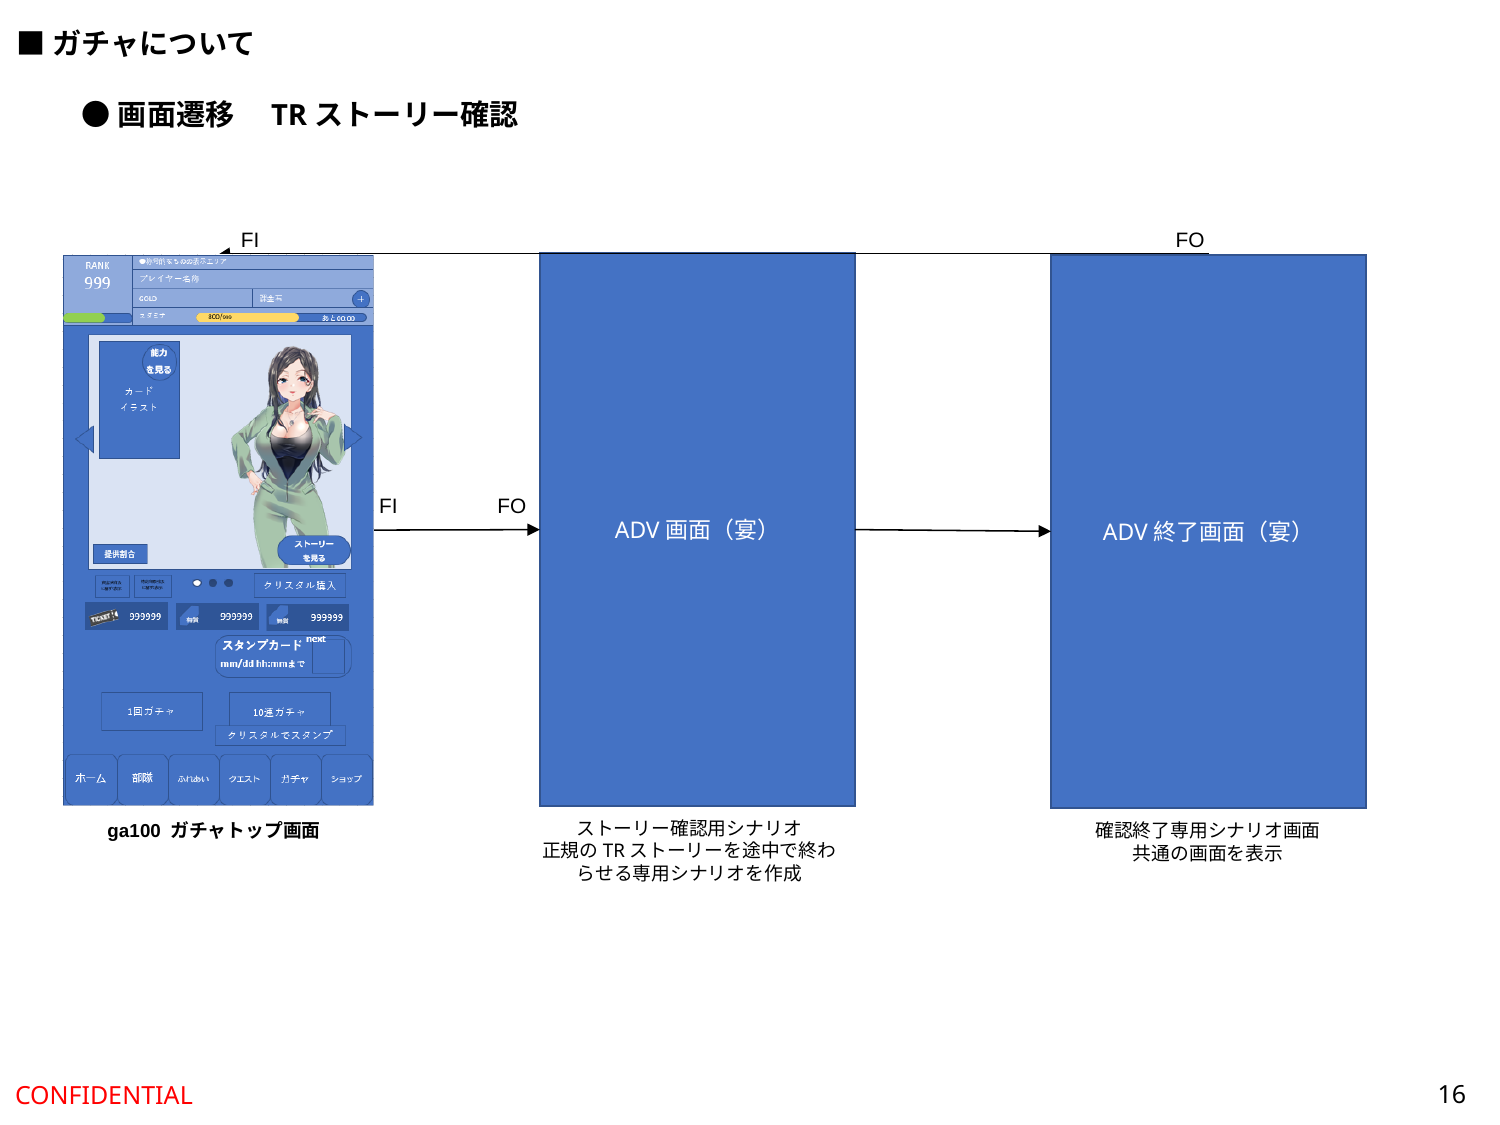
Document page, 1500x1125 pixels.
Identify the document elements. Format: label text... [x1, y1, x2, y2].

text_box ADV画面（宴） [539, 254, 856, 807]
text_box ●画面遷移 TRストーリー確認 [66, 88, 534, 139]
footer CONFIDENTIAL [0, 1065, 507, 1125]
picture [61, 254, 374, 806]
text_box FO [1160, 219, 1231, 254]
text_box FI [226, 218, 281, 254]
text_box 確認終了専用シナリオ画面 共通の画面を表示 [1050, 811, 1366, 871]
text_box ADV終了画面（宴） [1050, 254, 1367, 809]
text_box ga100 ガチャトップ画面 [73, 811, 355, 849]
text_box ■ガチャについて [1, 17, 271, 68]
text_box ストーリー確認用シナリオ 正規のTRストーリーを途中で終わらせる専用シナリオを作成 [522, 808, 856, 892]
text_box FO [482, 485, 553, 525]
slide_number 16 [1143, 1065, 1482, 1125]
text_box FI [374, 484, 419, 525]
